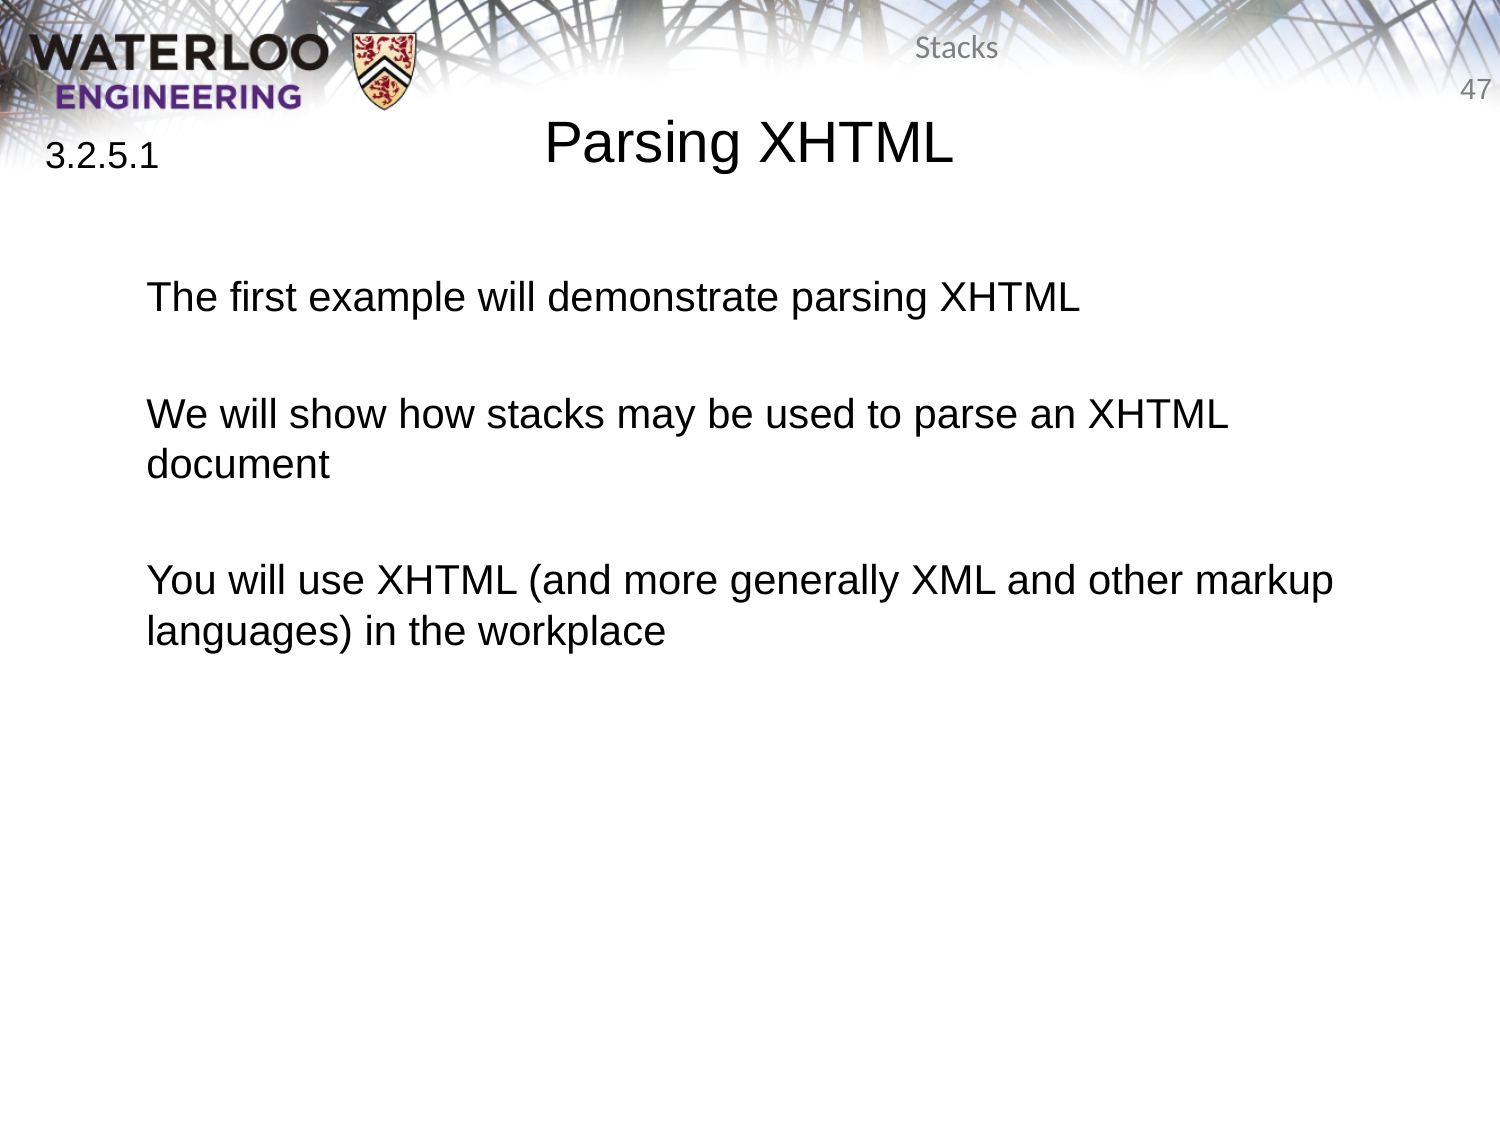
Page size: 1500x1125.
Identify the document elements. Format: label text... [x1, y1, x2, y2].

picture [0, 0, 1500, 1125]
title Parsing XHTML [74, 44, 1426, 233]
text_box 3.2.5.1 [30, 124, 175, 184]
list The first example will demonstrate parsing XHTML We will show how stacks may be used to parse an XHTML document You will use XHTML (and more generally XML and other markup languages) in the workplace [74, 262, 1426, 1006]
